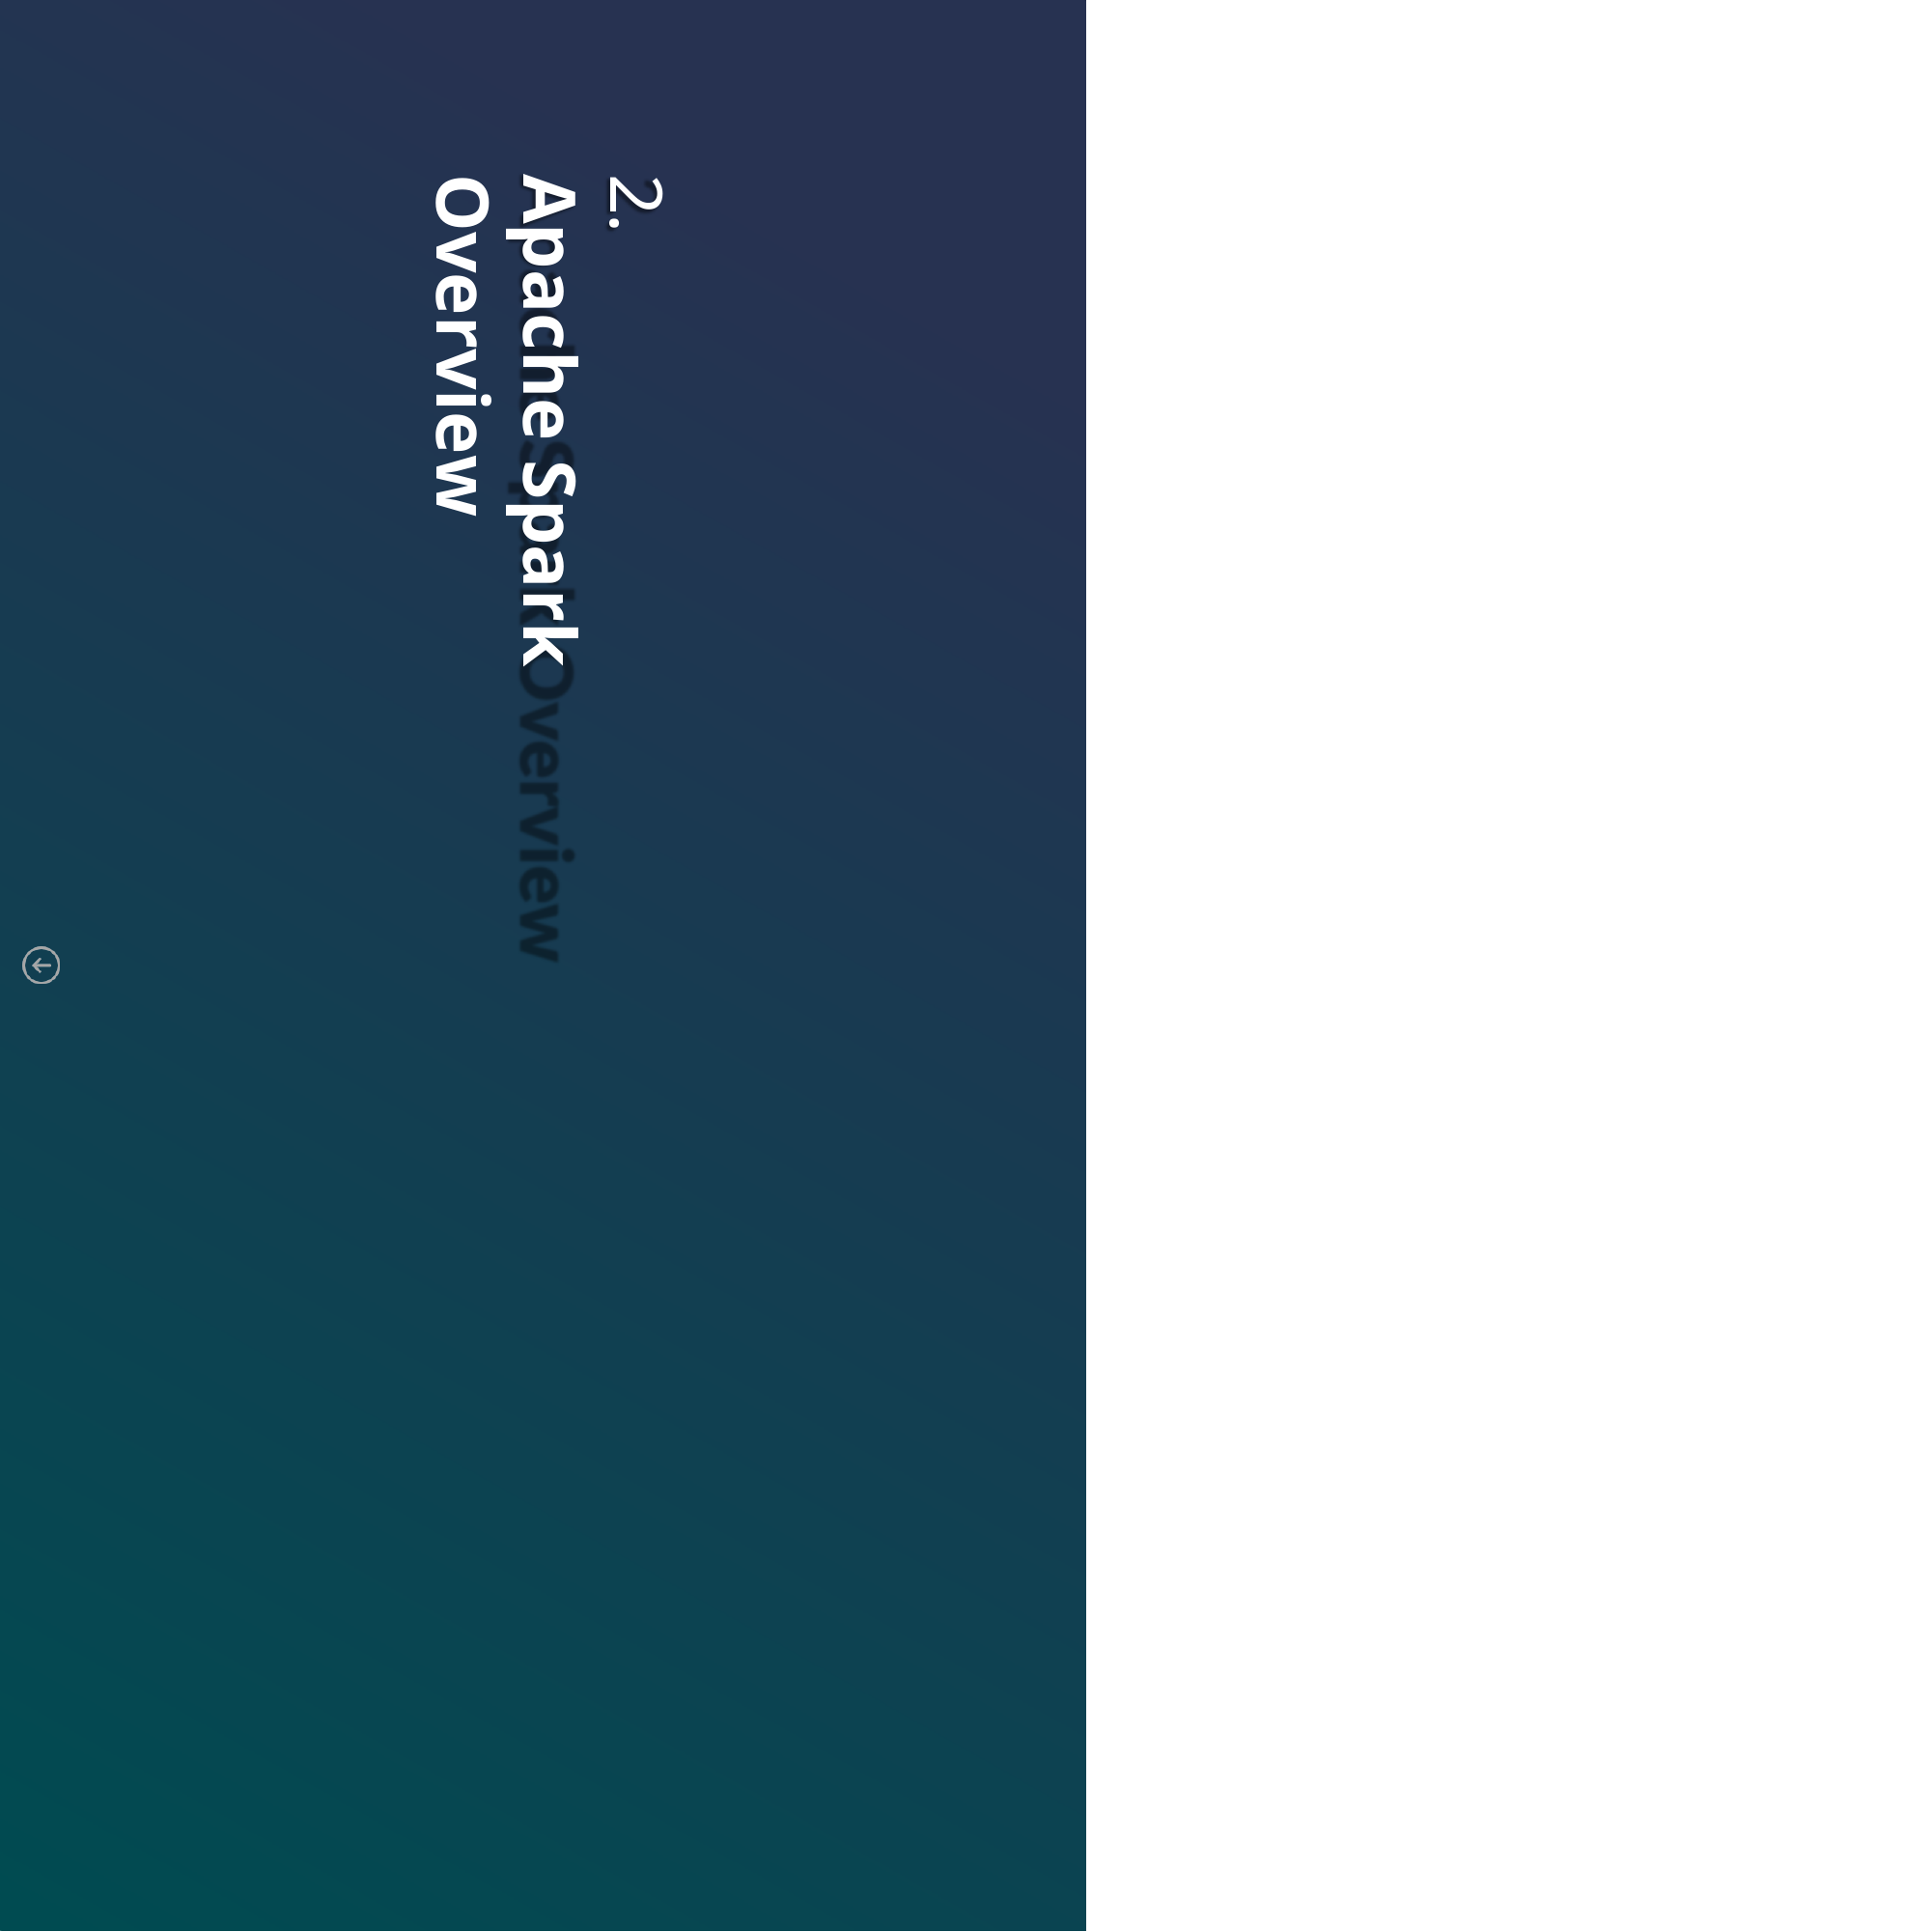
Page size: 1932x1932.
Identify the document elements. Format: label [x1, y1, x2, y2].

text_box [0, 0, 1087, 1931]
